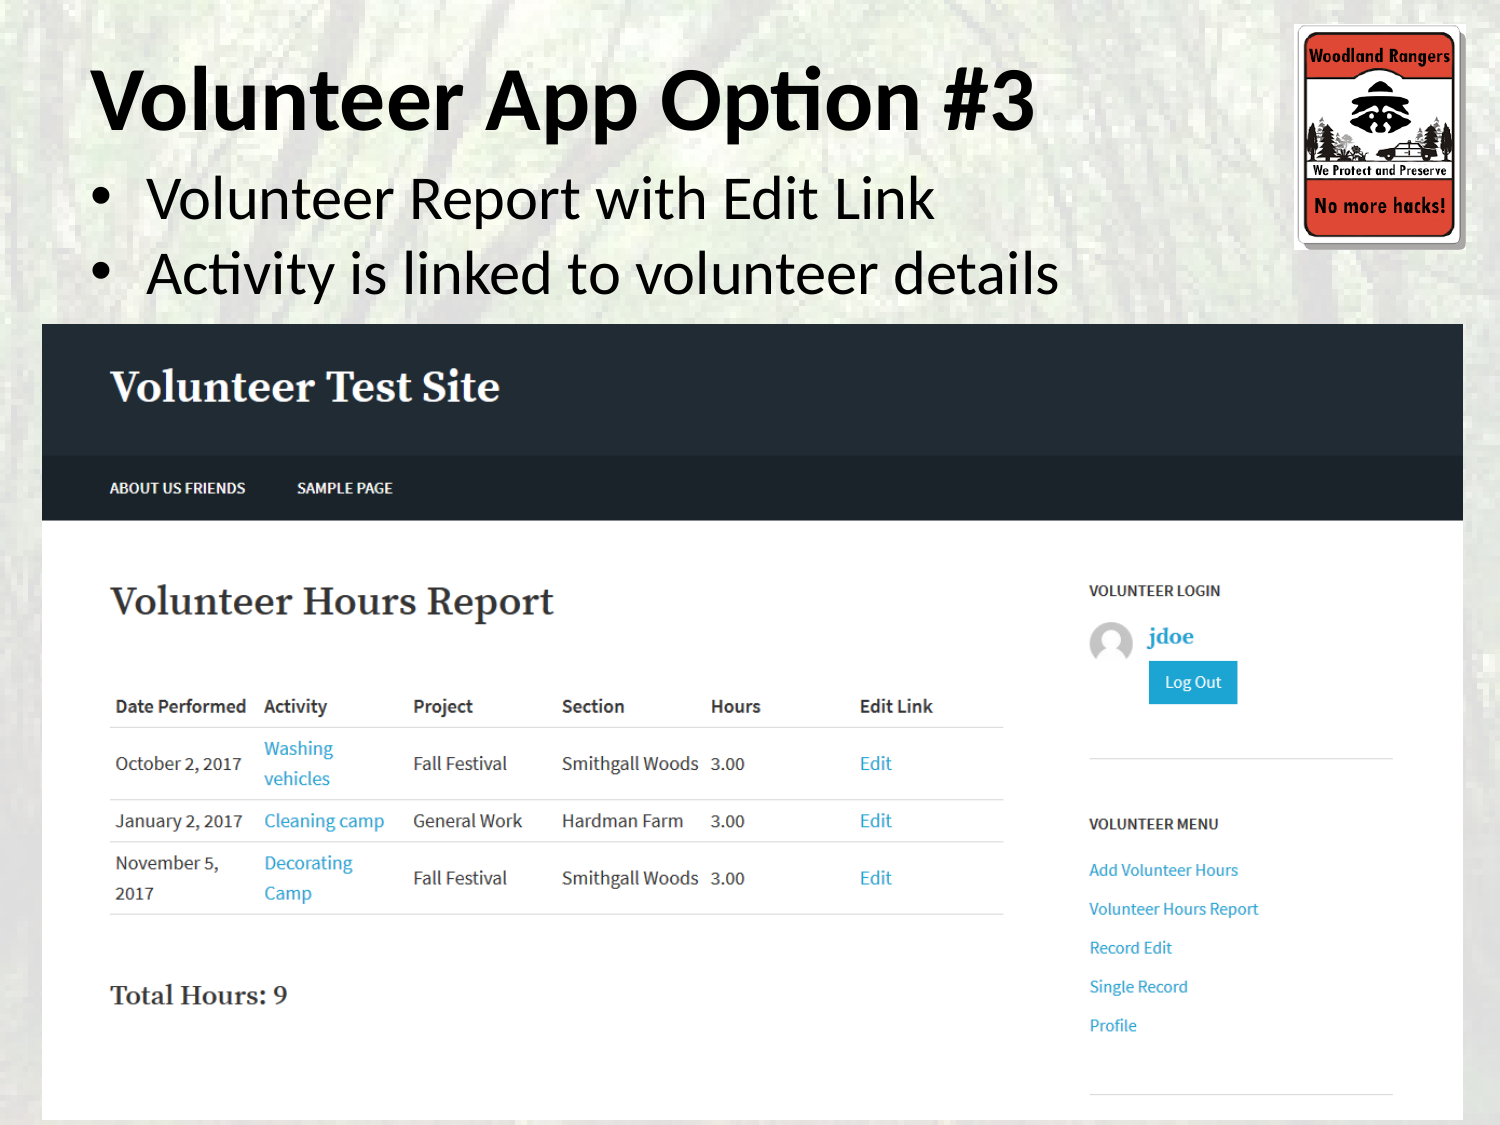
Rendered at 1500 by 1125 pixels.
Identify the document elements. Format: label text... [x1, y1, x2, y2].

picture [41, 324, 1463, 1120]
picture [1350, 24, 1466, 250]
title Volunteer App Option #3 [75, 12, 1350, 149]
list Volunteer Report with Edit Link Activity is linked to volunteer details [75, 149, 1413, 322]
